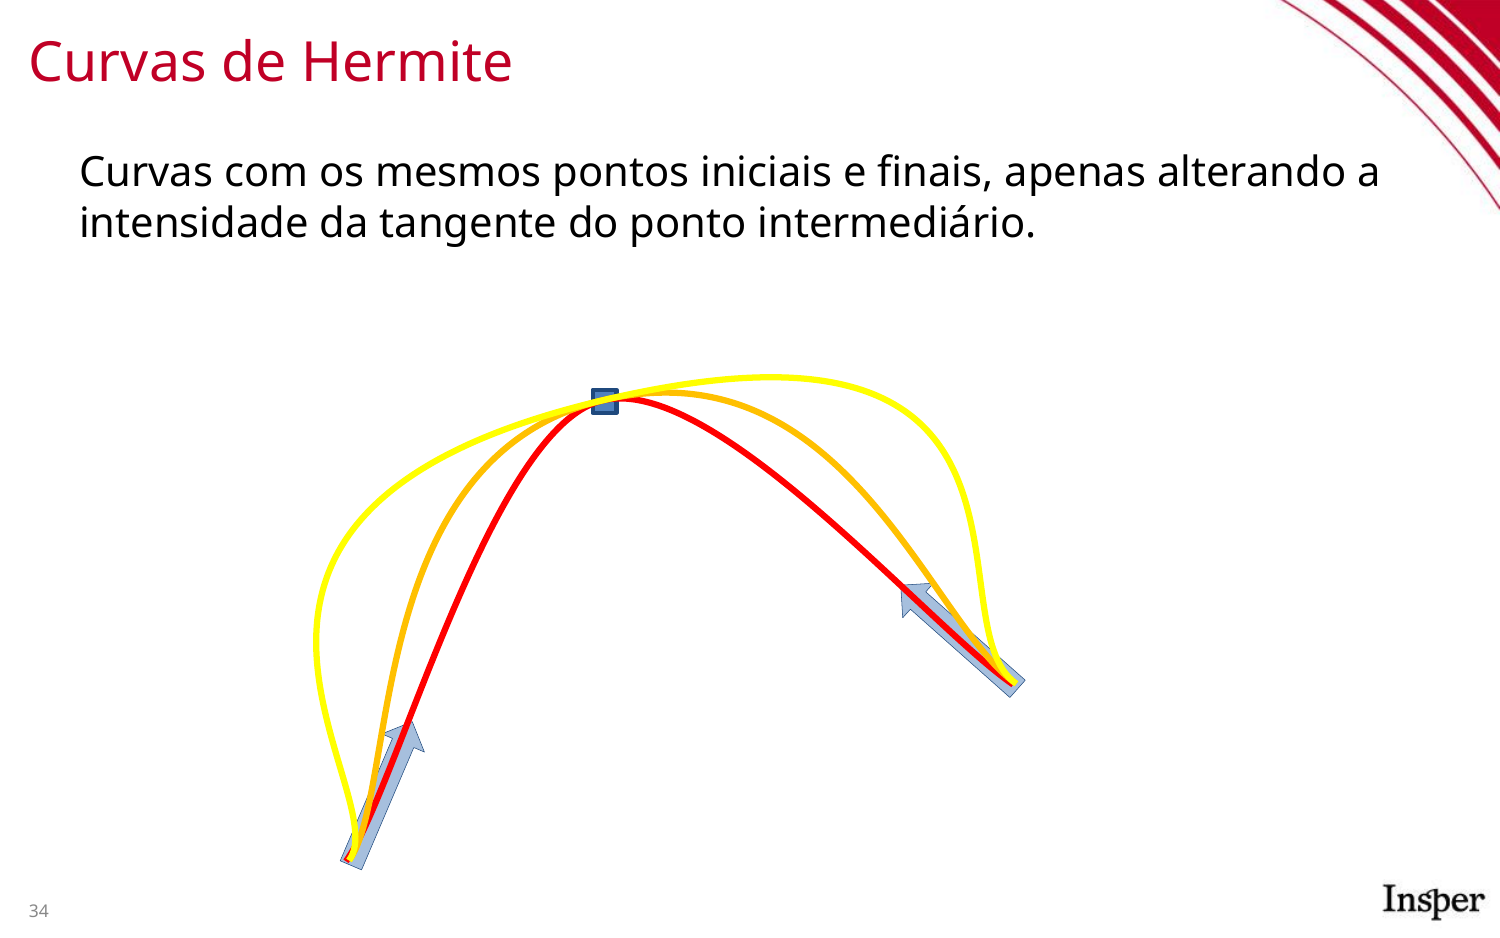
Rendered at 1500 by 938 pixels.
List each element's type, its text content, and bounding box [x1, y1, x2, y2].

text_box [344, 849, 351, 863]
title Curvas de Hermite [13, 18, 1397, 104]
text_box [314, 375, 1018, 862]
text_box [997, 652, 1028, 700]
text_box [338, 827, 371, 872]
list Curvas com os mesmos pontos iniciais e finais, apenas alterando a intensidade da tangente do ponto intermediário. [64, 137, 1447, 277]
picture [249, 0, 1500, 938]
text_box [591, 388, 619, 400]
slide_number 34 [0, 887, 78, 938]
